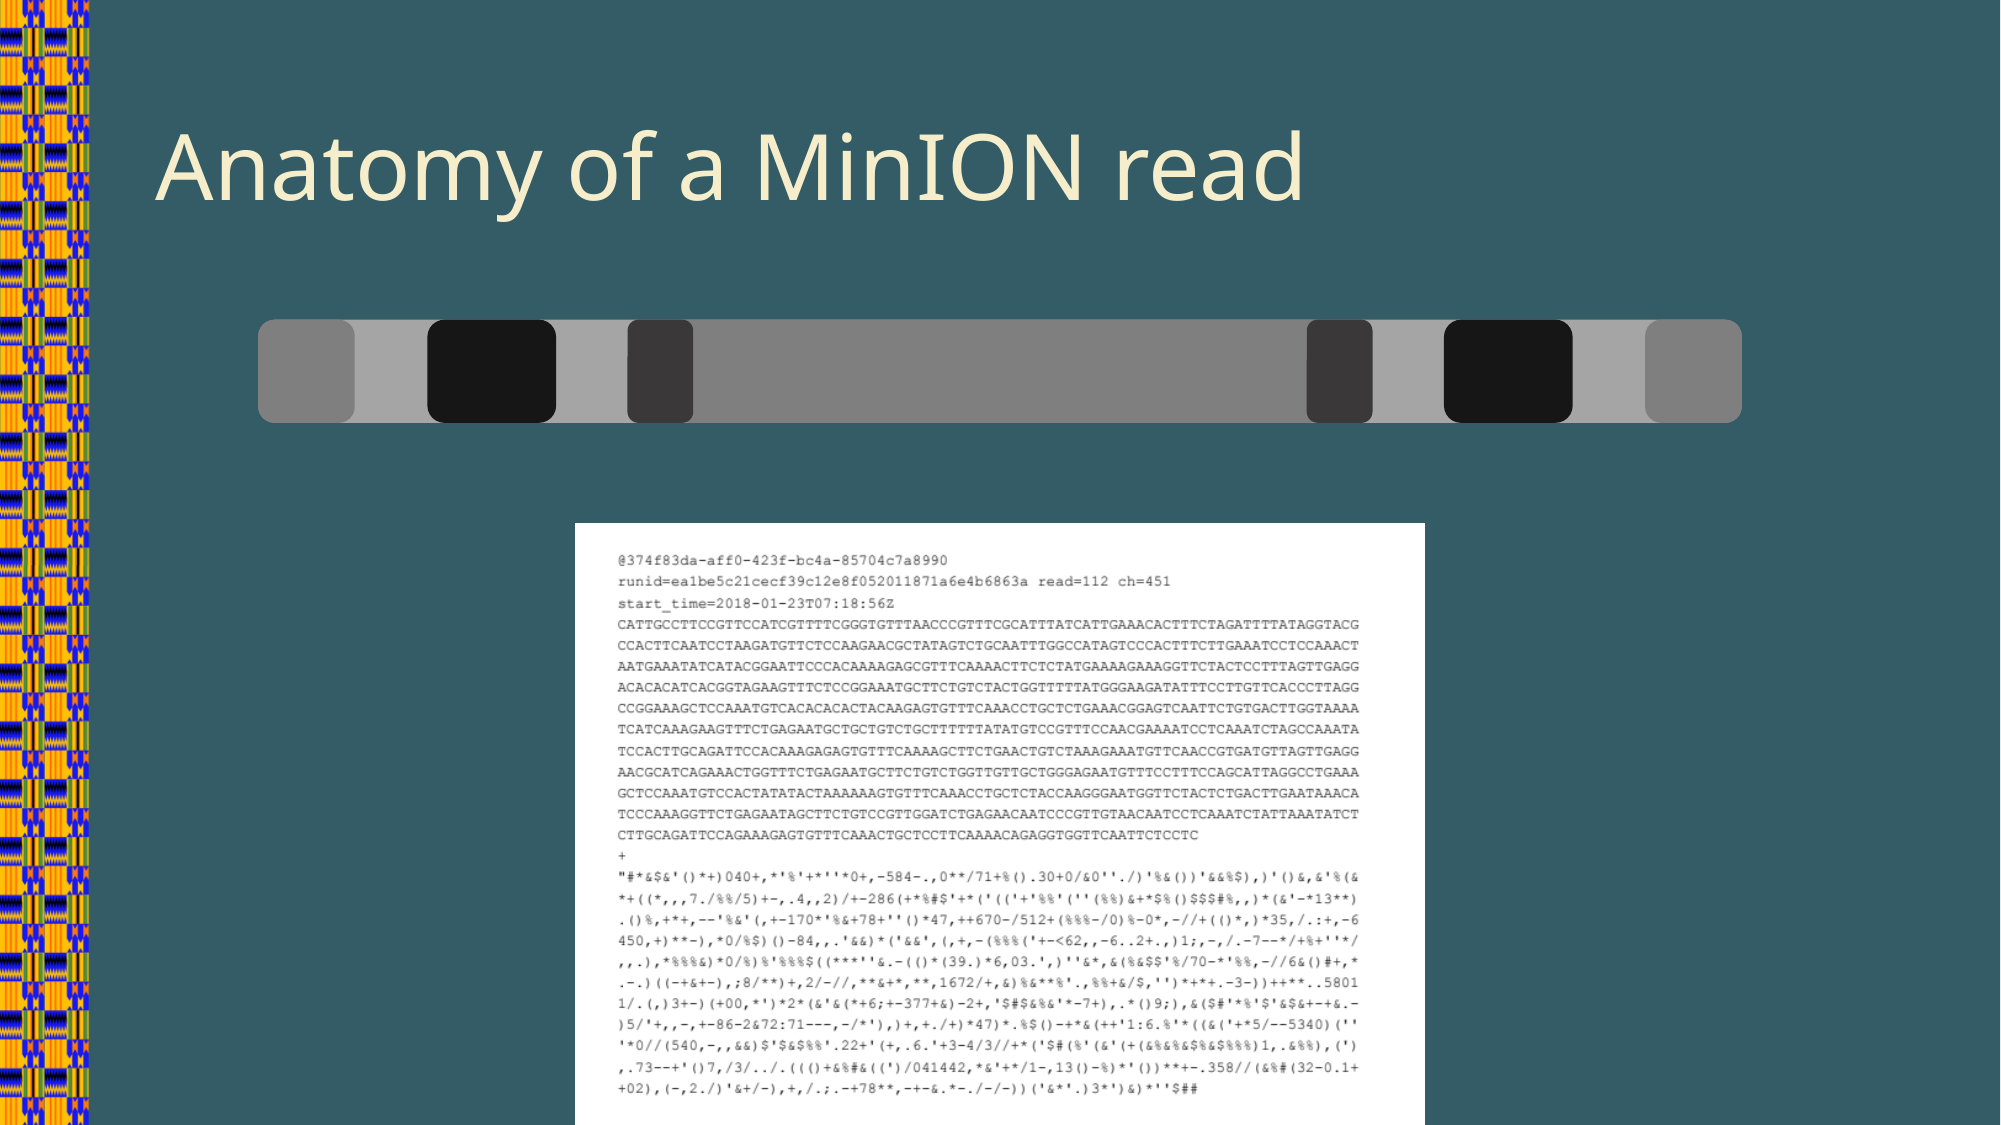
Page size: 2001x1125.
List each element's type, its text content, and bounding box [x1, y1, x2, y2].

picture [0, 0, 2001, 1125]
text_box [257, 319, 1743, 424]
title Anatomy of a MinION read [140, 62, 1866, 280]
